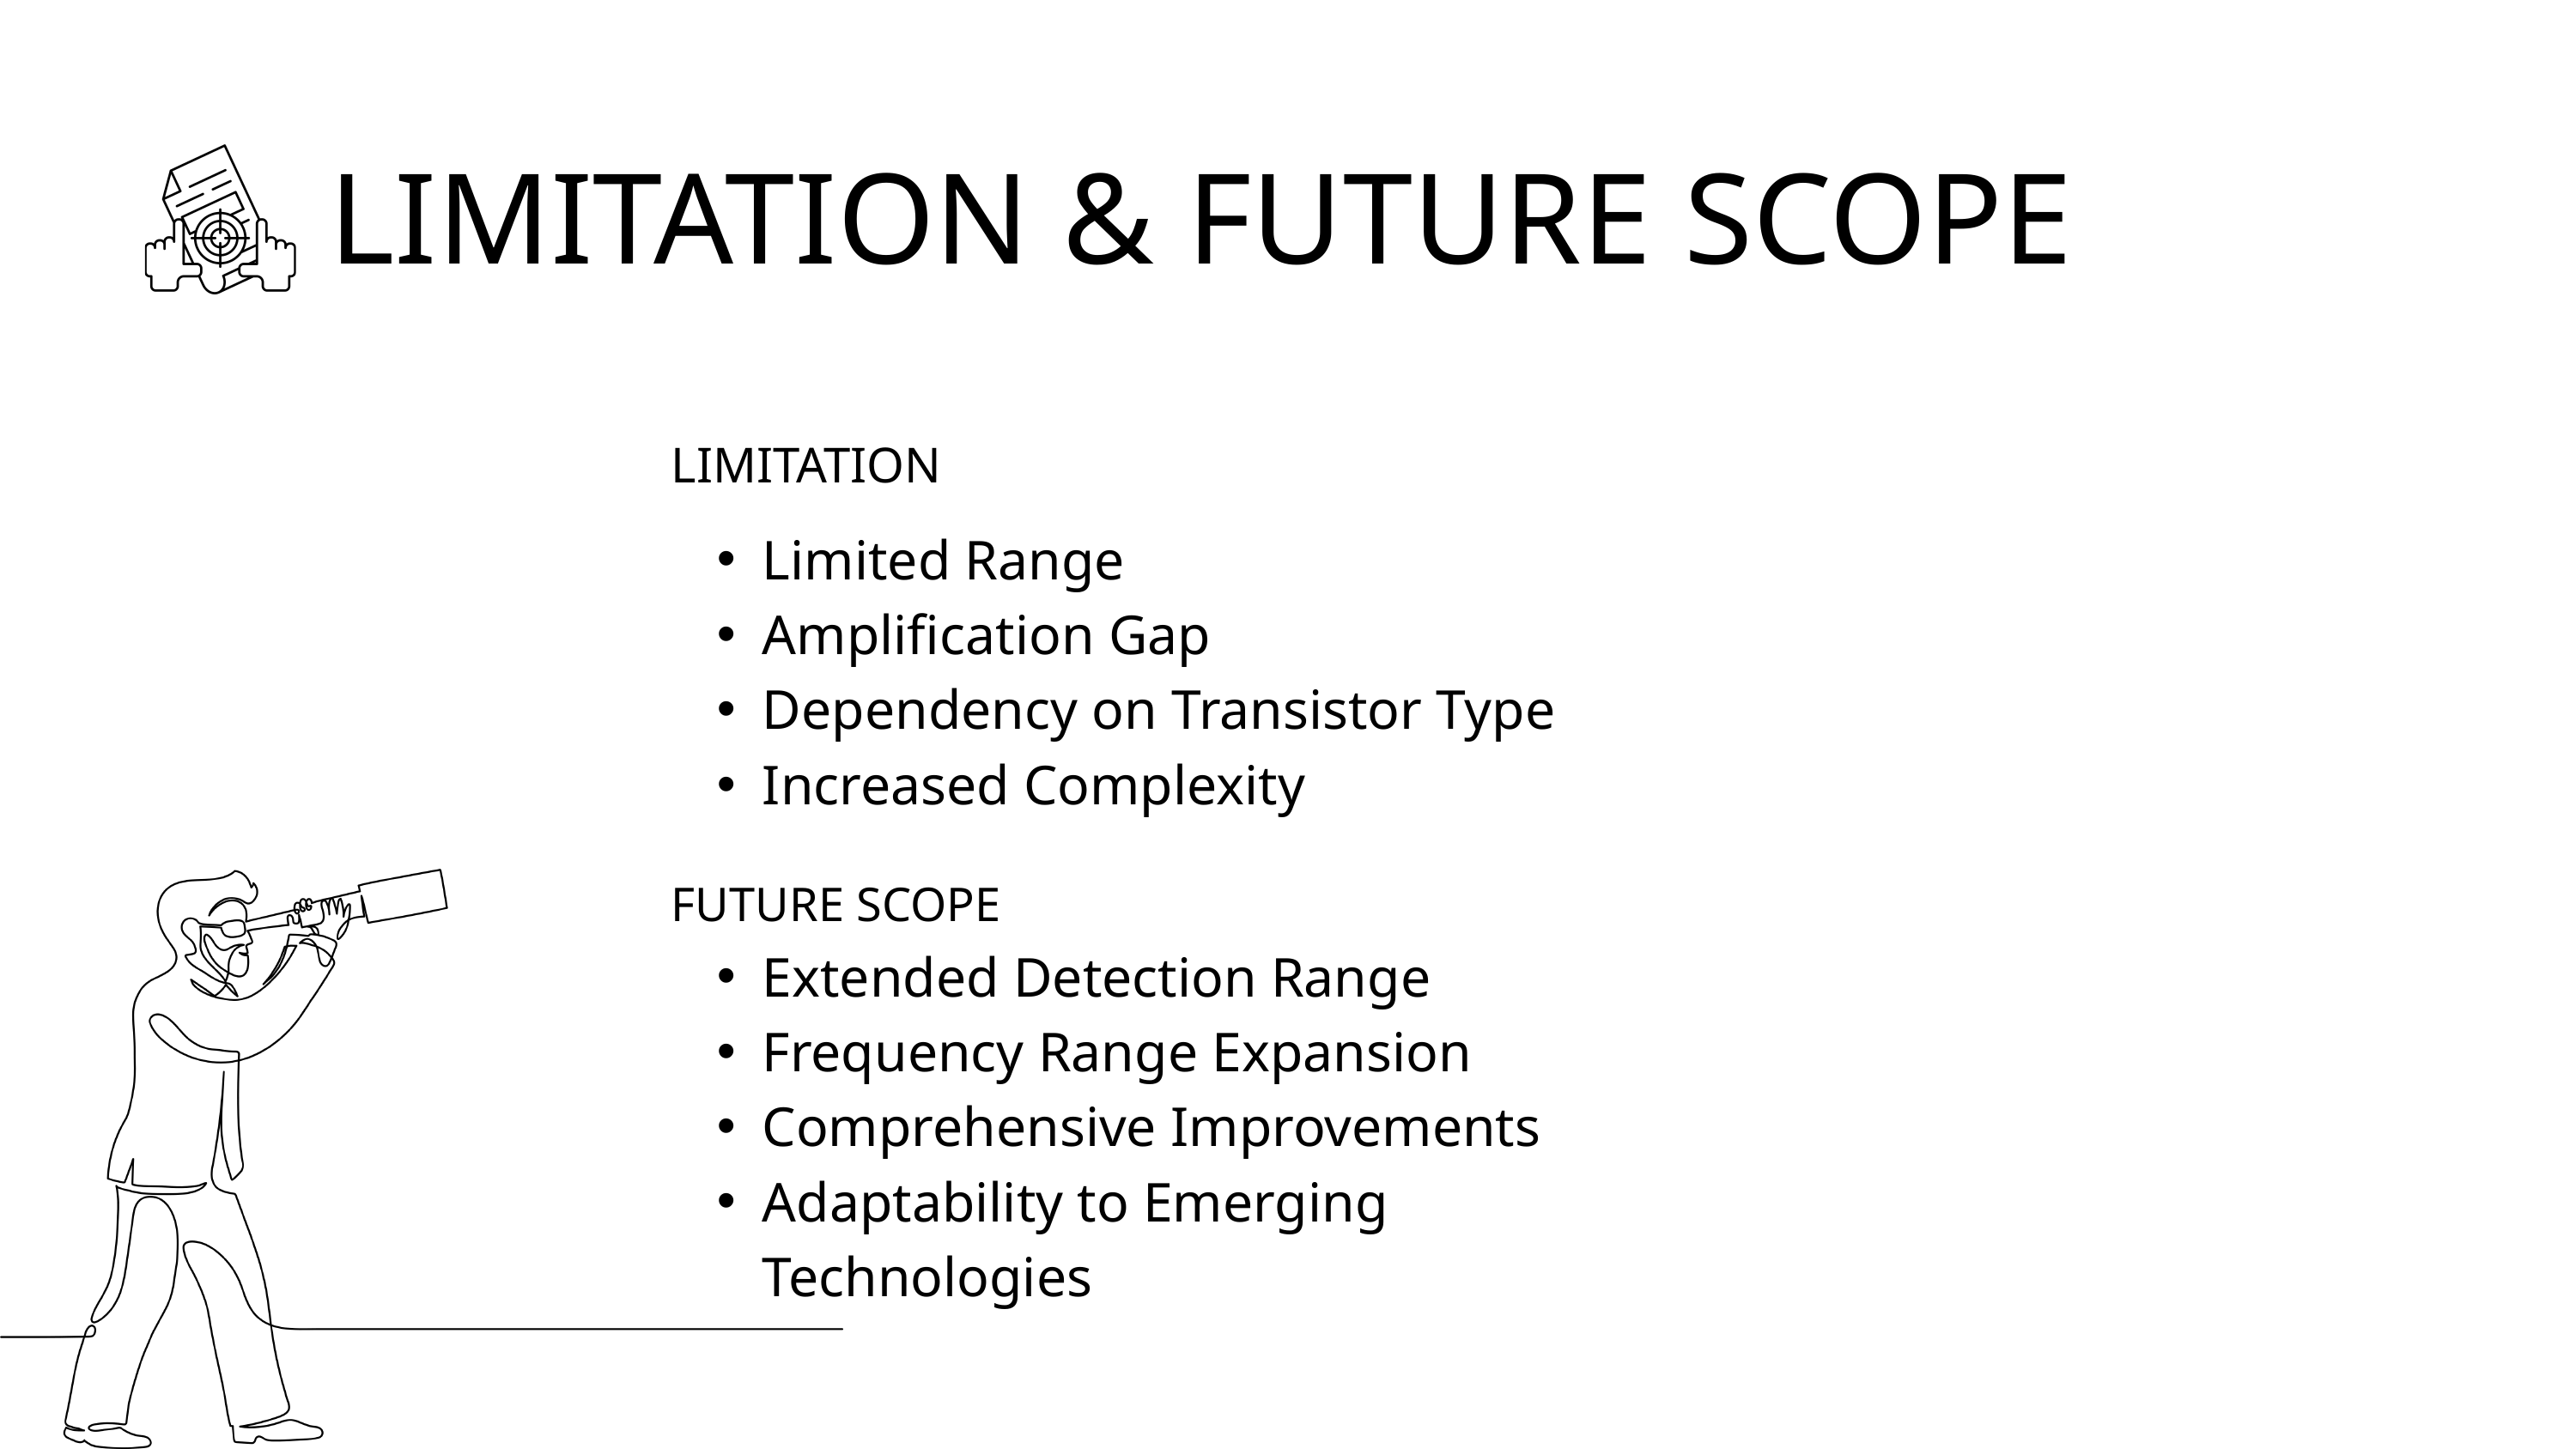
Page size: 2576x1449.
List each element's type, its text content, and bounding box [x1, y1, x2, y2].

text_box LIMITATION [671, 424, 1088, 493]
text_box [0, 869, 843, 1449]
text_box [144, 144, 296, 294]
text_box FUTURE SCOPE [671, 865, 1182, 931]
text_box Extended Detection Range Frequency Range Expansion Comprehensive Improvements Adaptability to Emerging Technologies [671, 931, 1671, 1308]
text_box LIMITATION & FUTURE SCOPE [329, 113, 2313, 290]
text_box Limited Range Amplification Gap Dependency on Transistor Type Increased Complexity [671, 515, 2192, 815]
